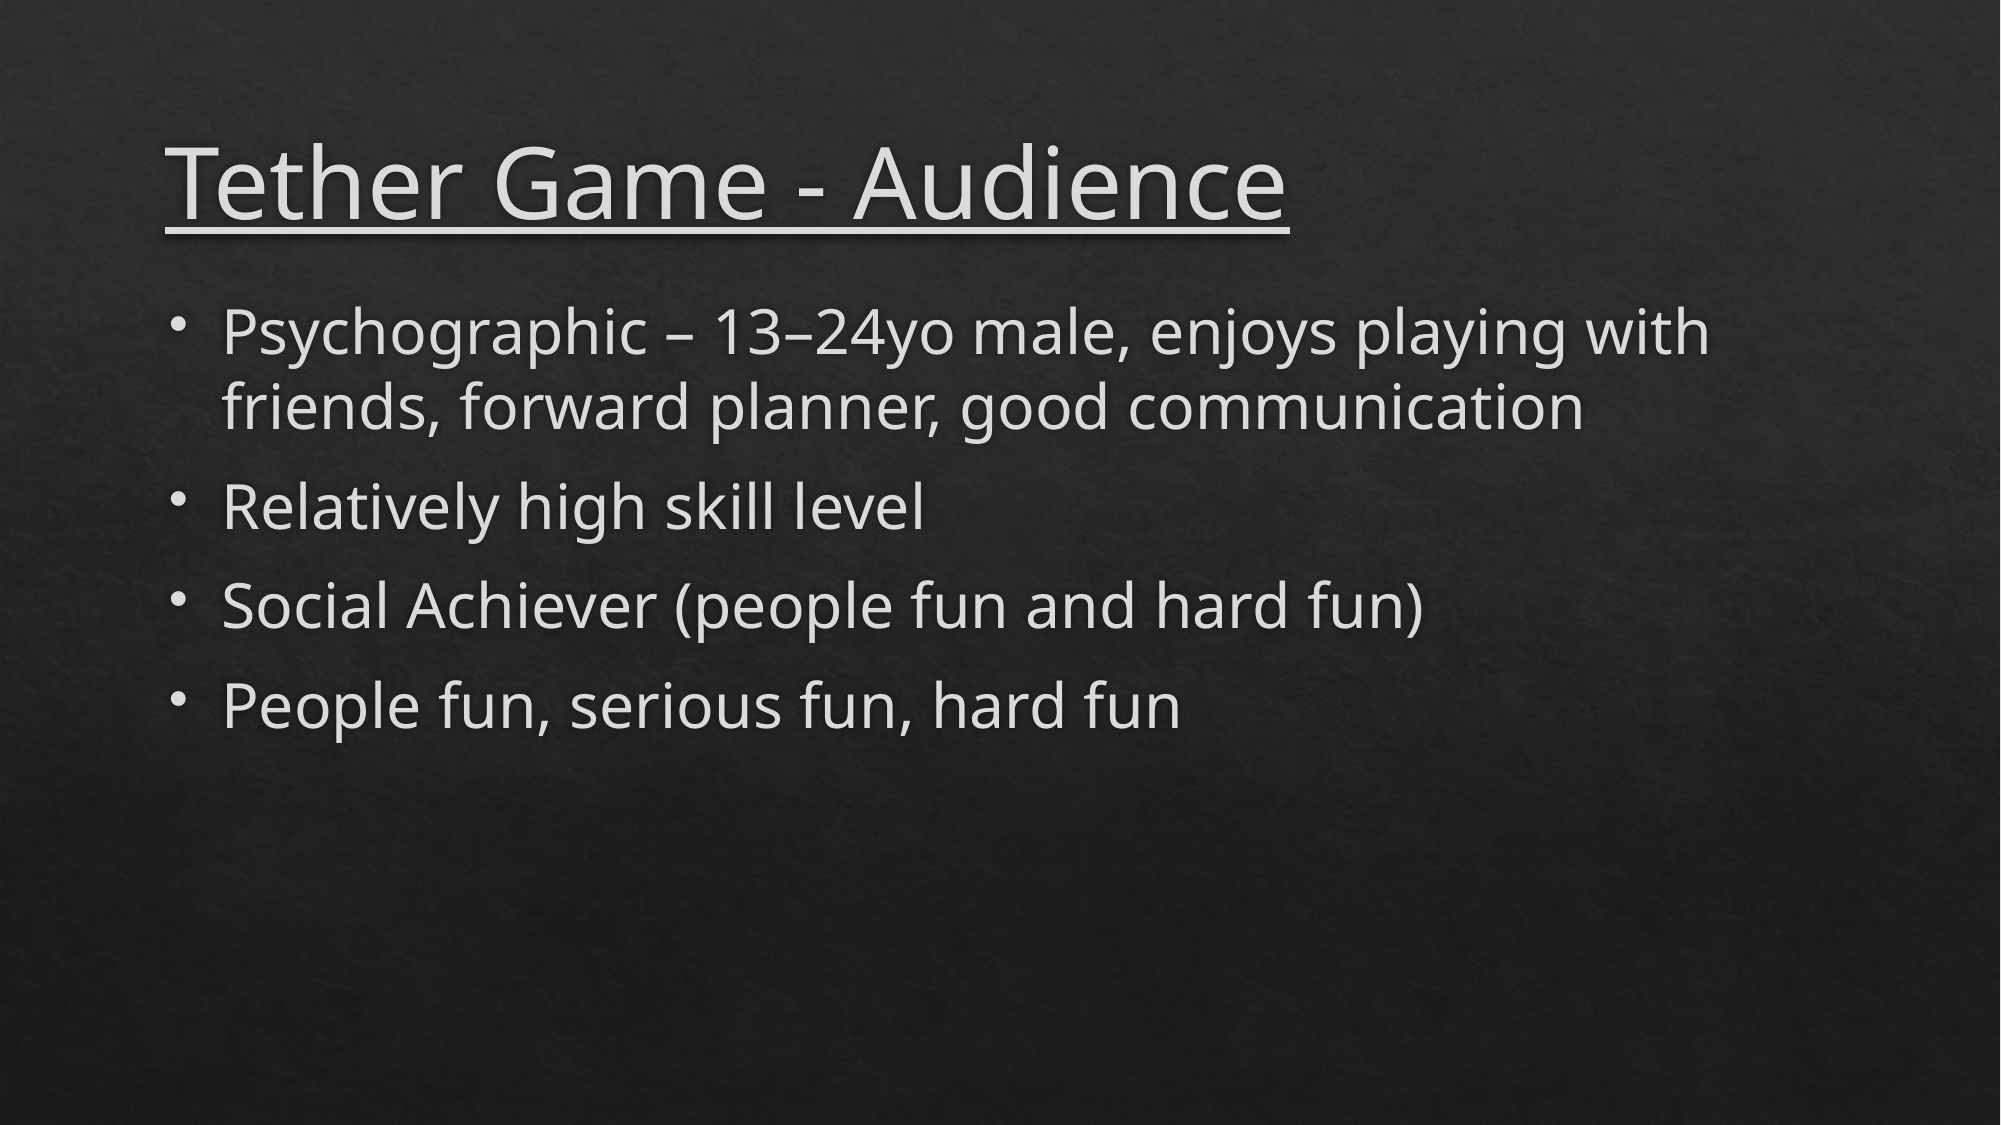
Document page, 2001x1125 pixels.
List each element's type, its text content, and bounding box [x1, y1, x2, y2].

list Psychographic – 13–24yo male, enjoys playing with friends, forward planner, good communication Relatively high skill level Social Achiever (people fun and hard fun) People fun, serious fun, hard fun [149, 284, 1849, 950]
title Tether Game - Audience [149, 99, 1849, 260]
